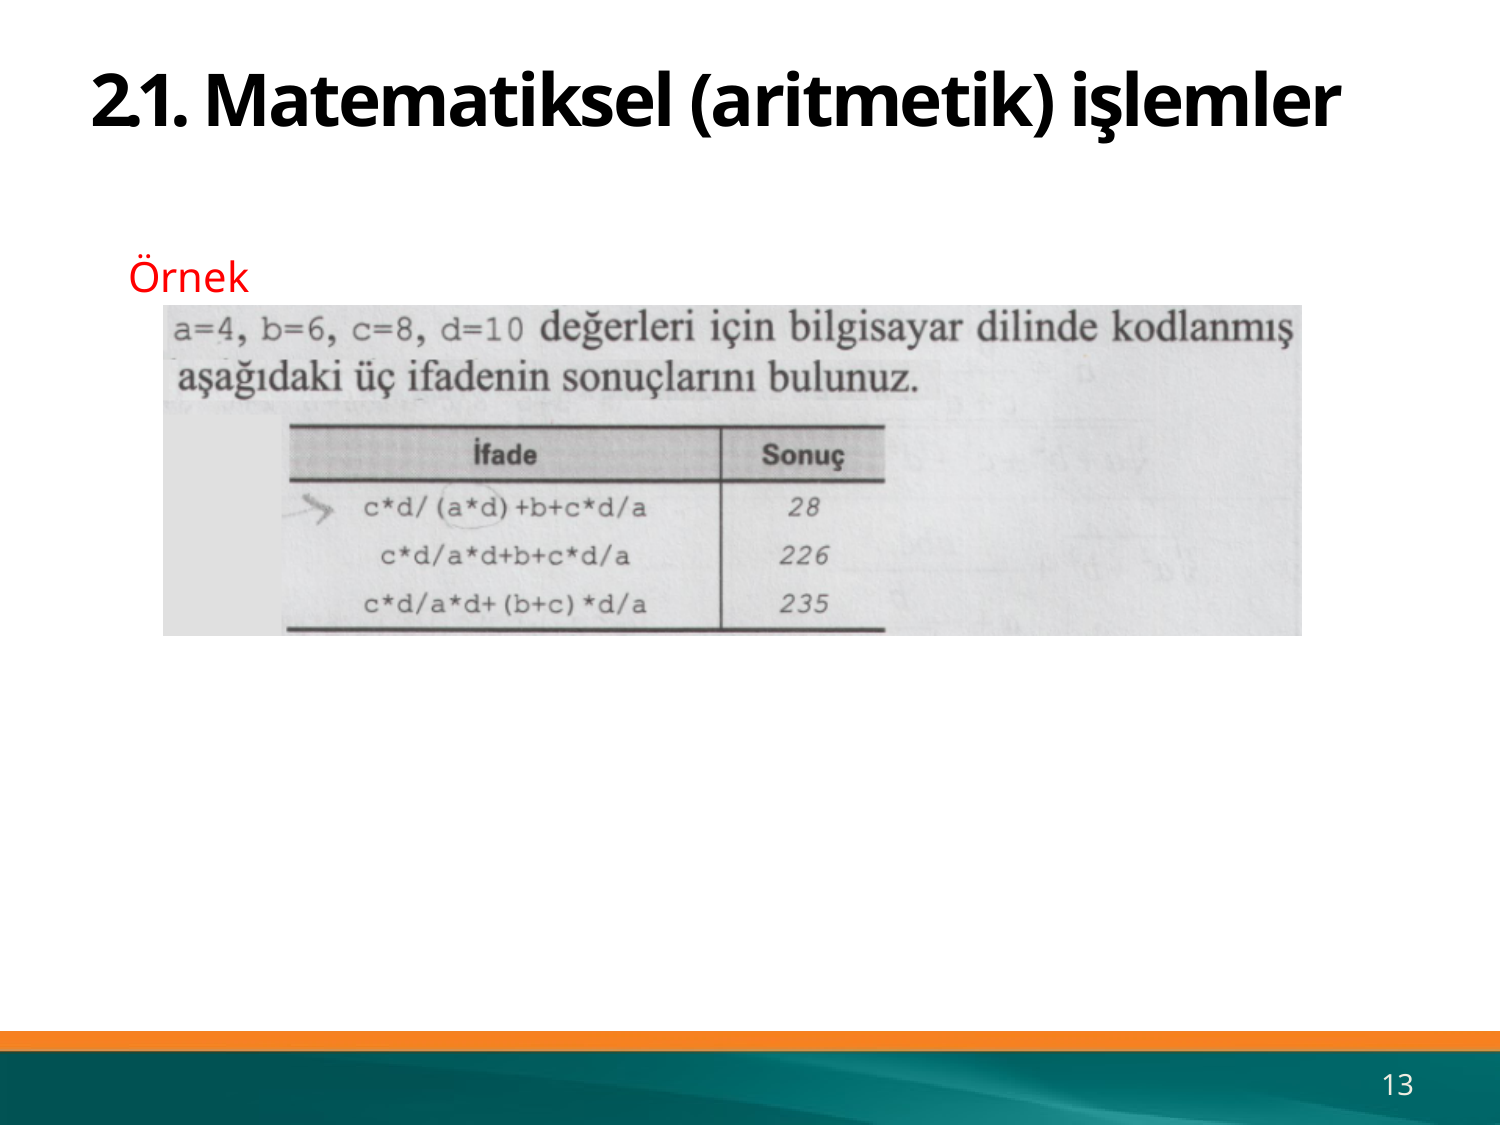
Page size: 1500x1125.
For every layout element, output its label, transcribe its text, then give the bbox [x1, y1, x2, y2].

picture [163, 305, 1302, 636]
title 2.1. Matematiksel (aritmetik) işlemler [87, 51, 1378, 242]
slide_number 13 [1377, 1065, 1415, 1125]
picture [0, 1031, 1500, 1125]
text_box Örnek [82, 242, 295, 308]
